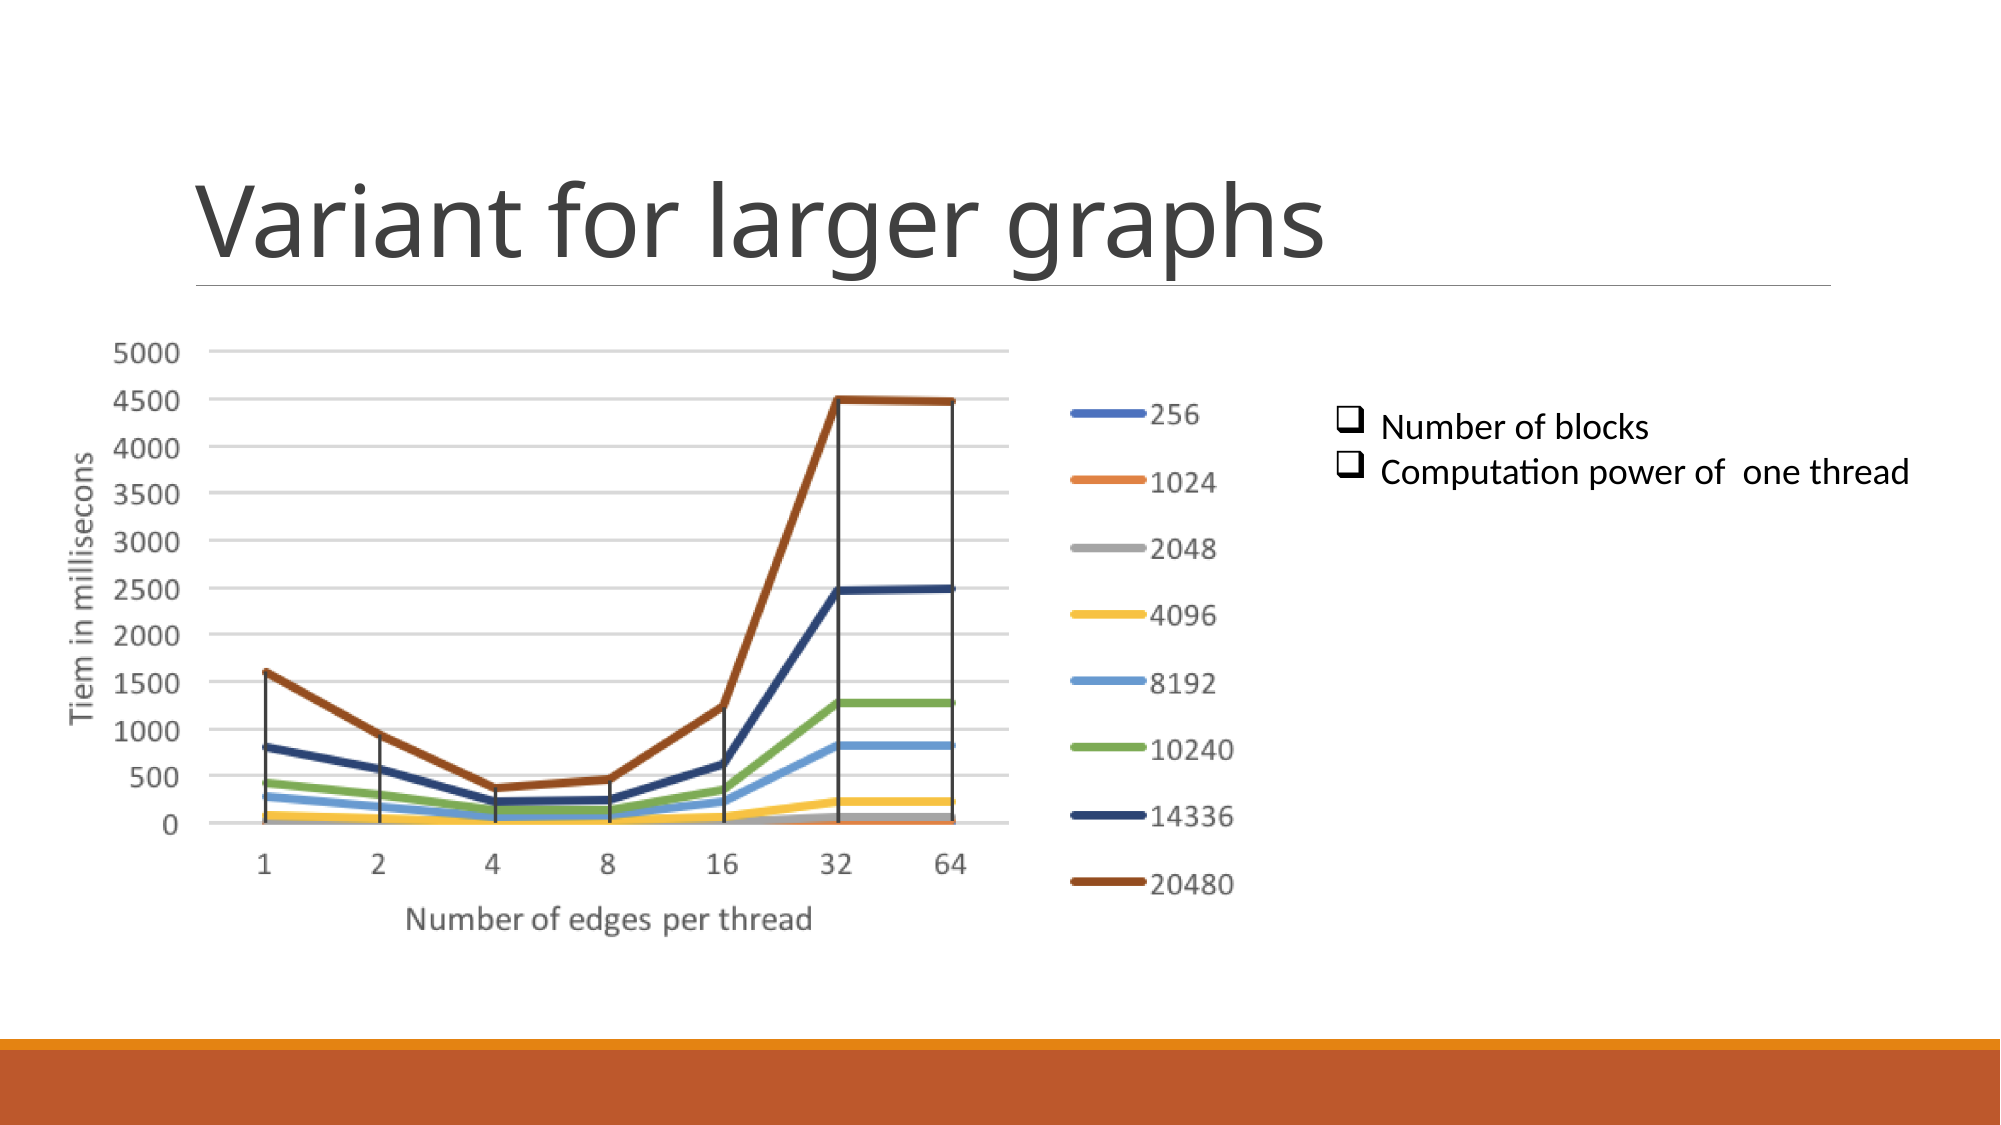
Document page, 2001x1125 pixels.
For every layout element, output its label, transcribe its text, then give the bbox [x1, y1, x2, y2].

text_box Number of blocks Computation power of one thread [1319, 394, 1939, 500]
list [27, 315, 1265, 977]
title Variant for larger graphs [180, 47, 1830, 285]
